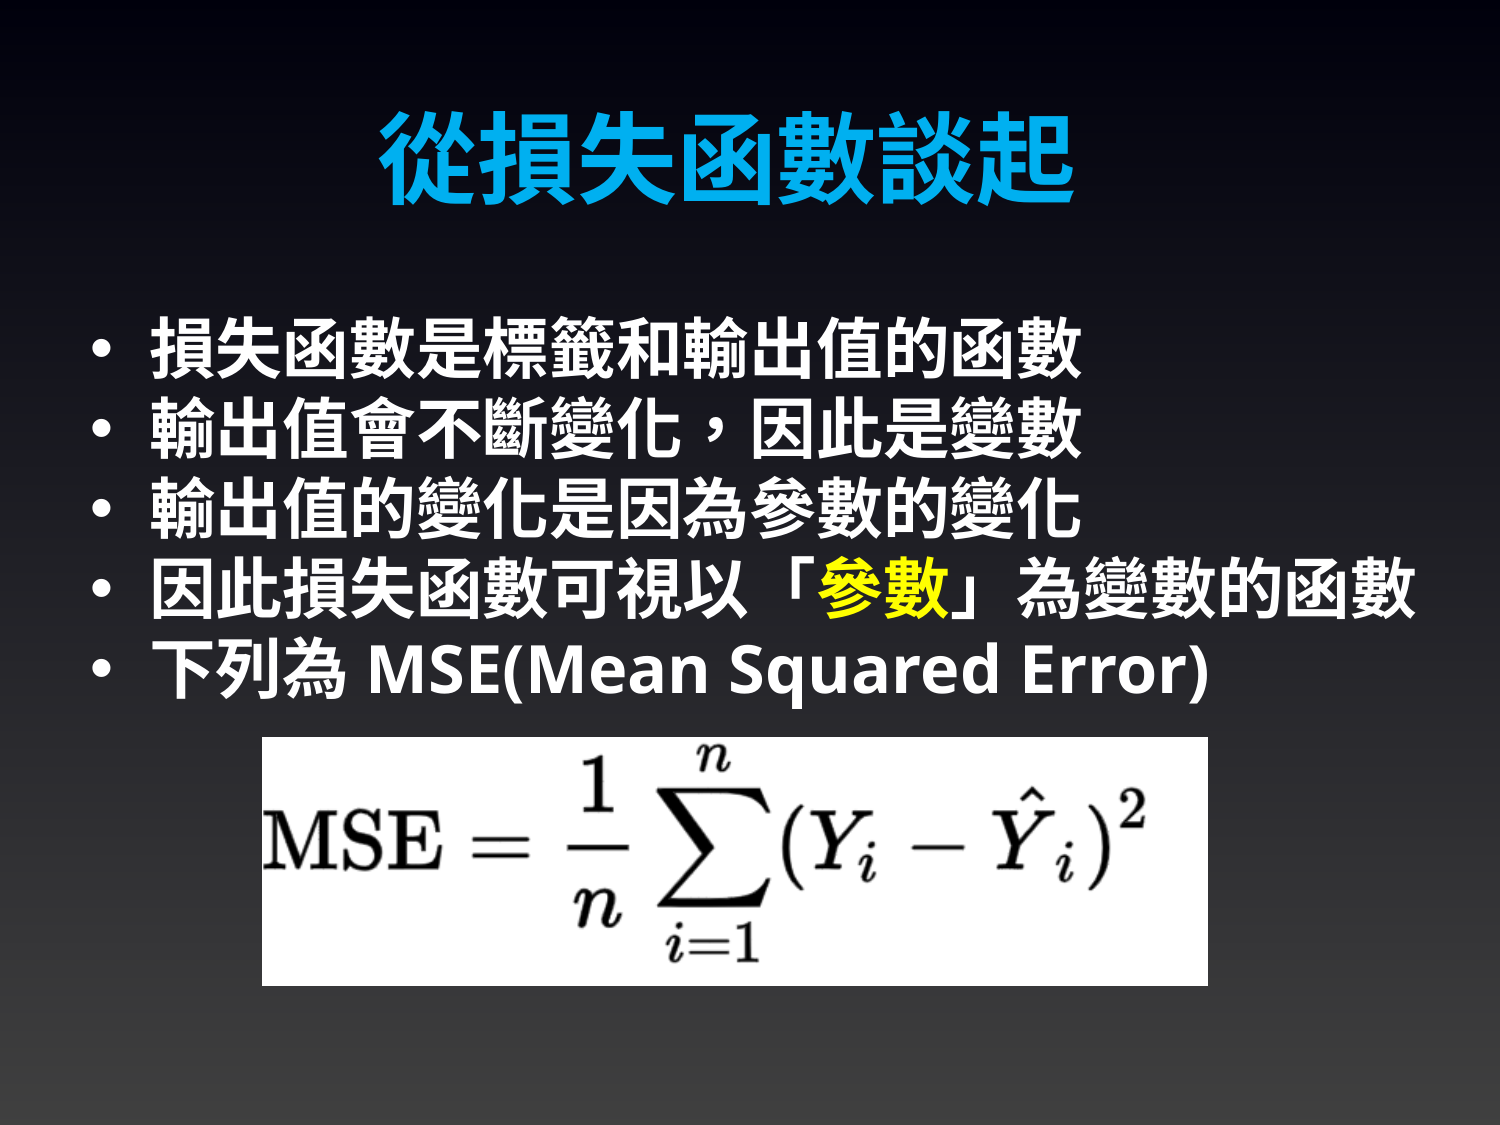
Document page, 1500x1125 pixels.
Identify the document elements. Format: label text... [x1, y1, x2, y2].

picture [262, 737, 1209, 987]
text_box 損失函數是標籤和輸出值的函數 輸出值會不斷變化，因此是變數 輸出值的變化是因為參數的變化 因此損失函數可視以「參數」為變數的函數 下列為MSE(Mean Squared Error) [75, 299, 1450, 715]
text_box 從損失函數談起 [362, 69, 1250, 232]
